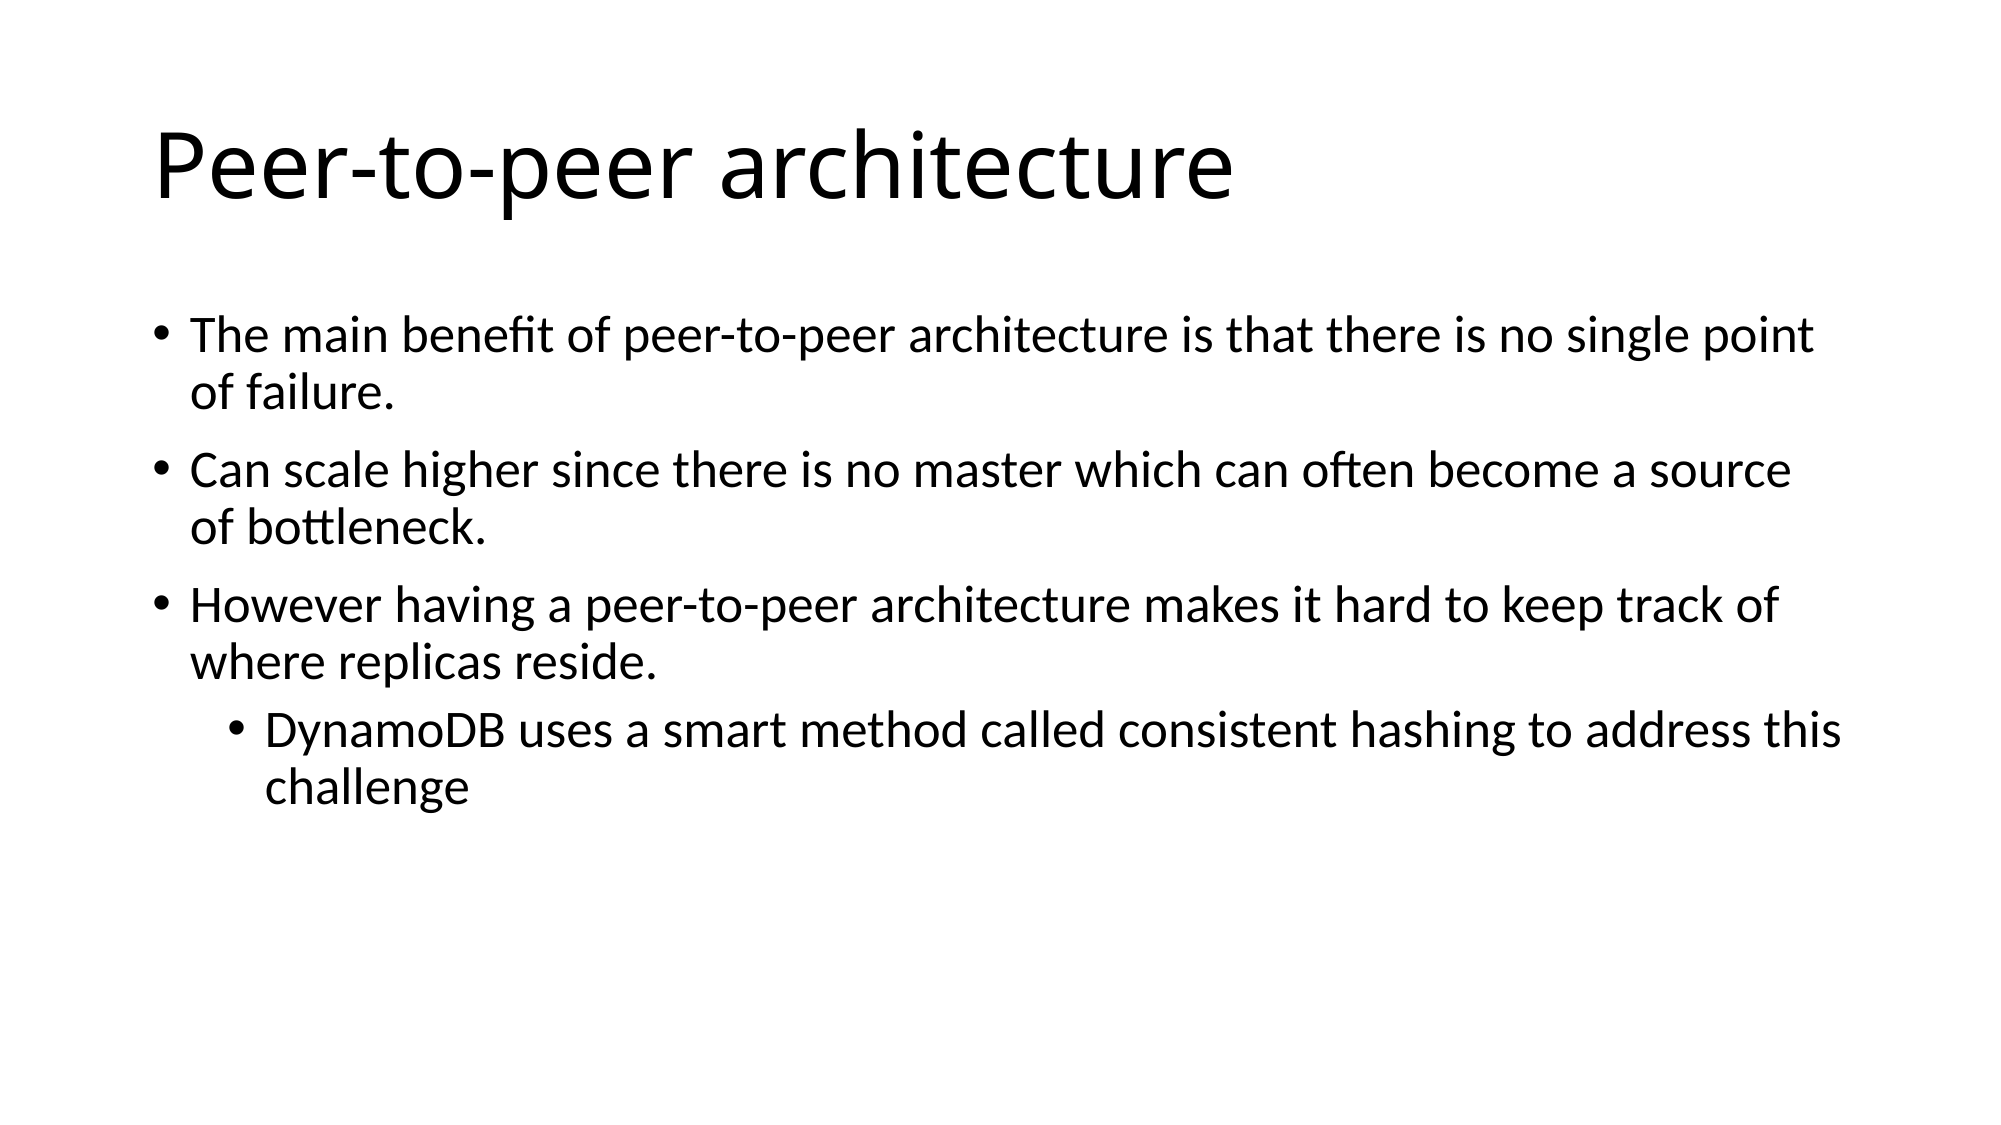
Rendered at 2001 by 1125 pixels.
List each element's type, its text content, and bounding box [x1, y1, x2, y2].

list The main benefit of peer-to-peer architecture is that there is no single point of failure. Can scale higher since there is no master which can often become a source of bottleneck. However having a peer-to-peer architecture makes it hard to keep track of where replicas reside. DynamoDB uses a smart method called consistent hashing to address this challenge [137, 299, 1863, 1014]
title Peer-to-peer architecture [137, 59, 1863, 278]
